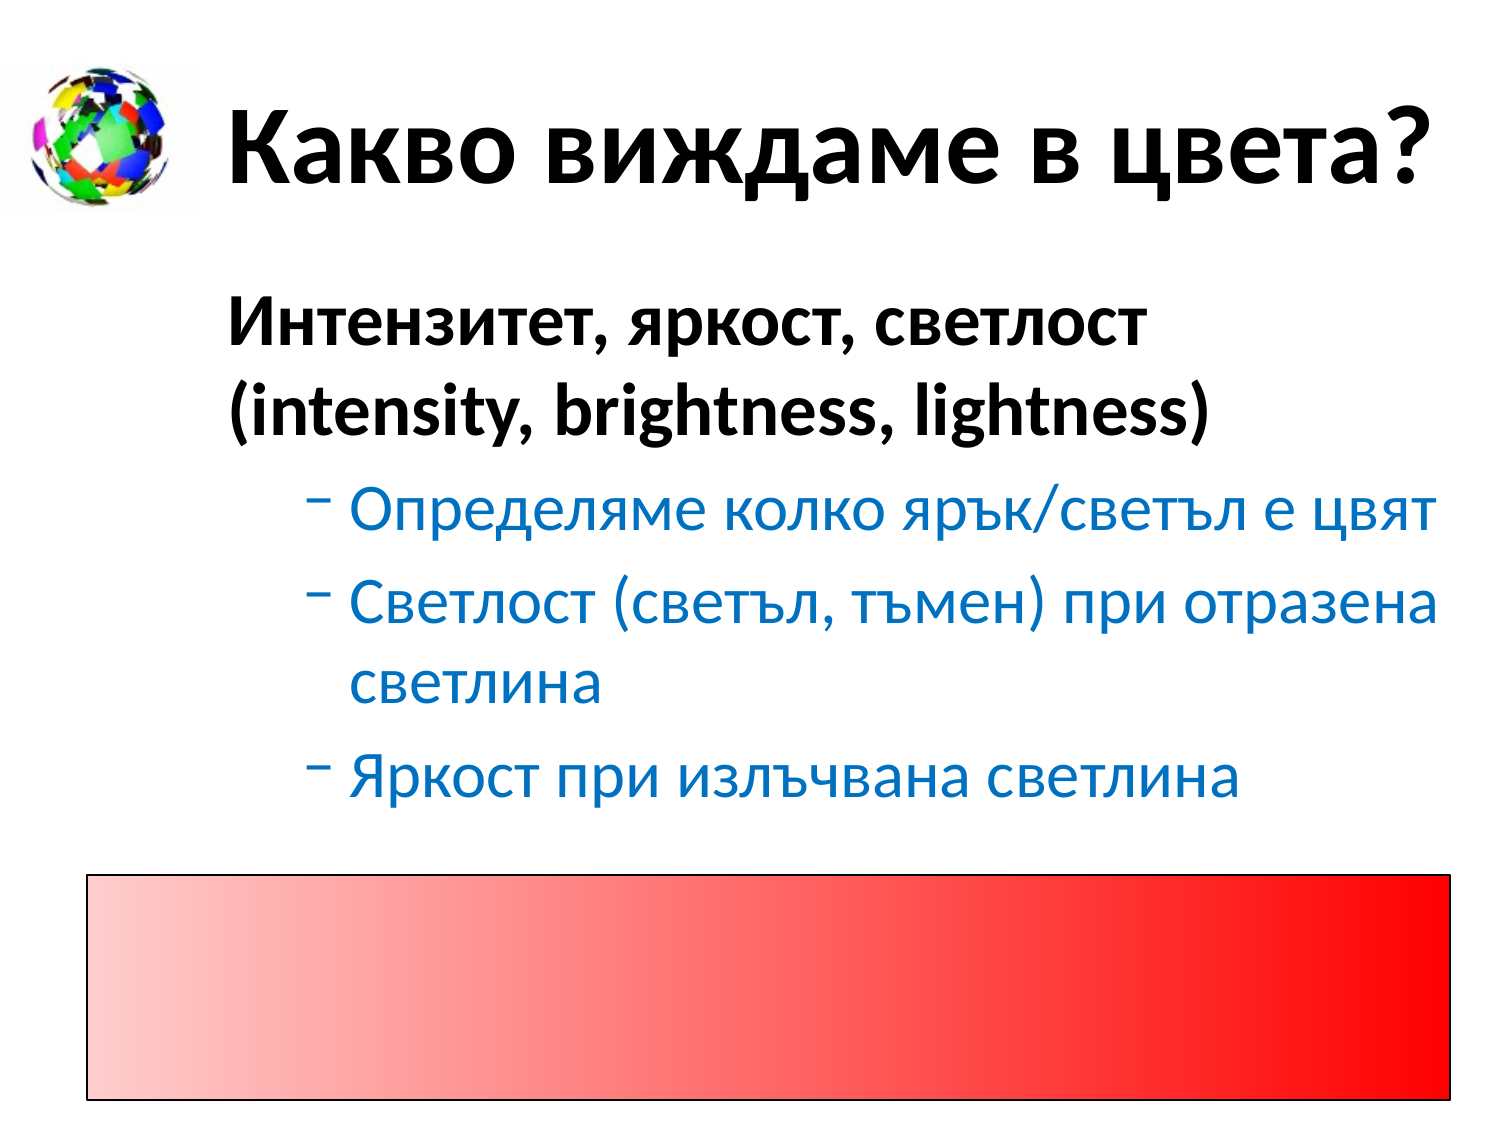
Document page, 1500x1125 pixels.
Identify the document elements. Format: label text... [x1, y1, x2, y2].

picture [0, 63, 200, 212]
title Какво виждаме в цвета? [212, 45, 1500, 233]
text_box [85, 873, 1452, 1102]
list Интензитет, яркост, светлост (intensity, brightness, lightness) Определяме колко ярък/светъл е цвят Светлост (светъл, тъмен) при отразена светлина Яркост при излъчвана светлина [212, 262, 1500, 1100]
